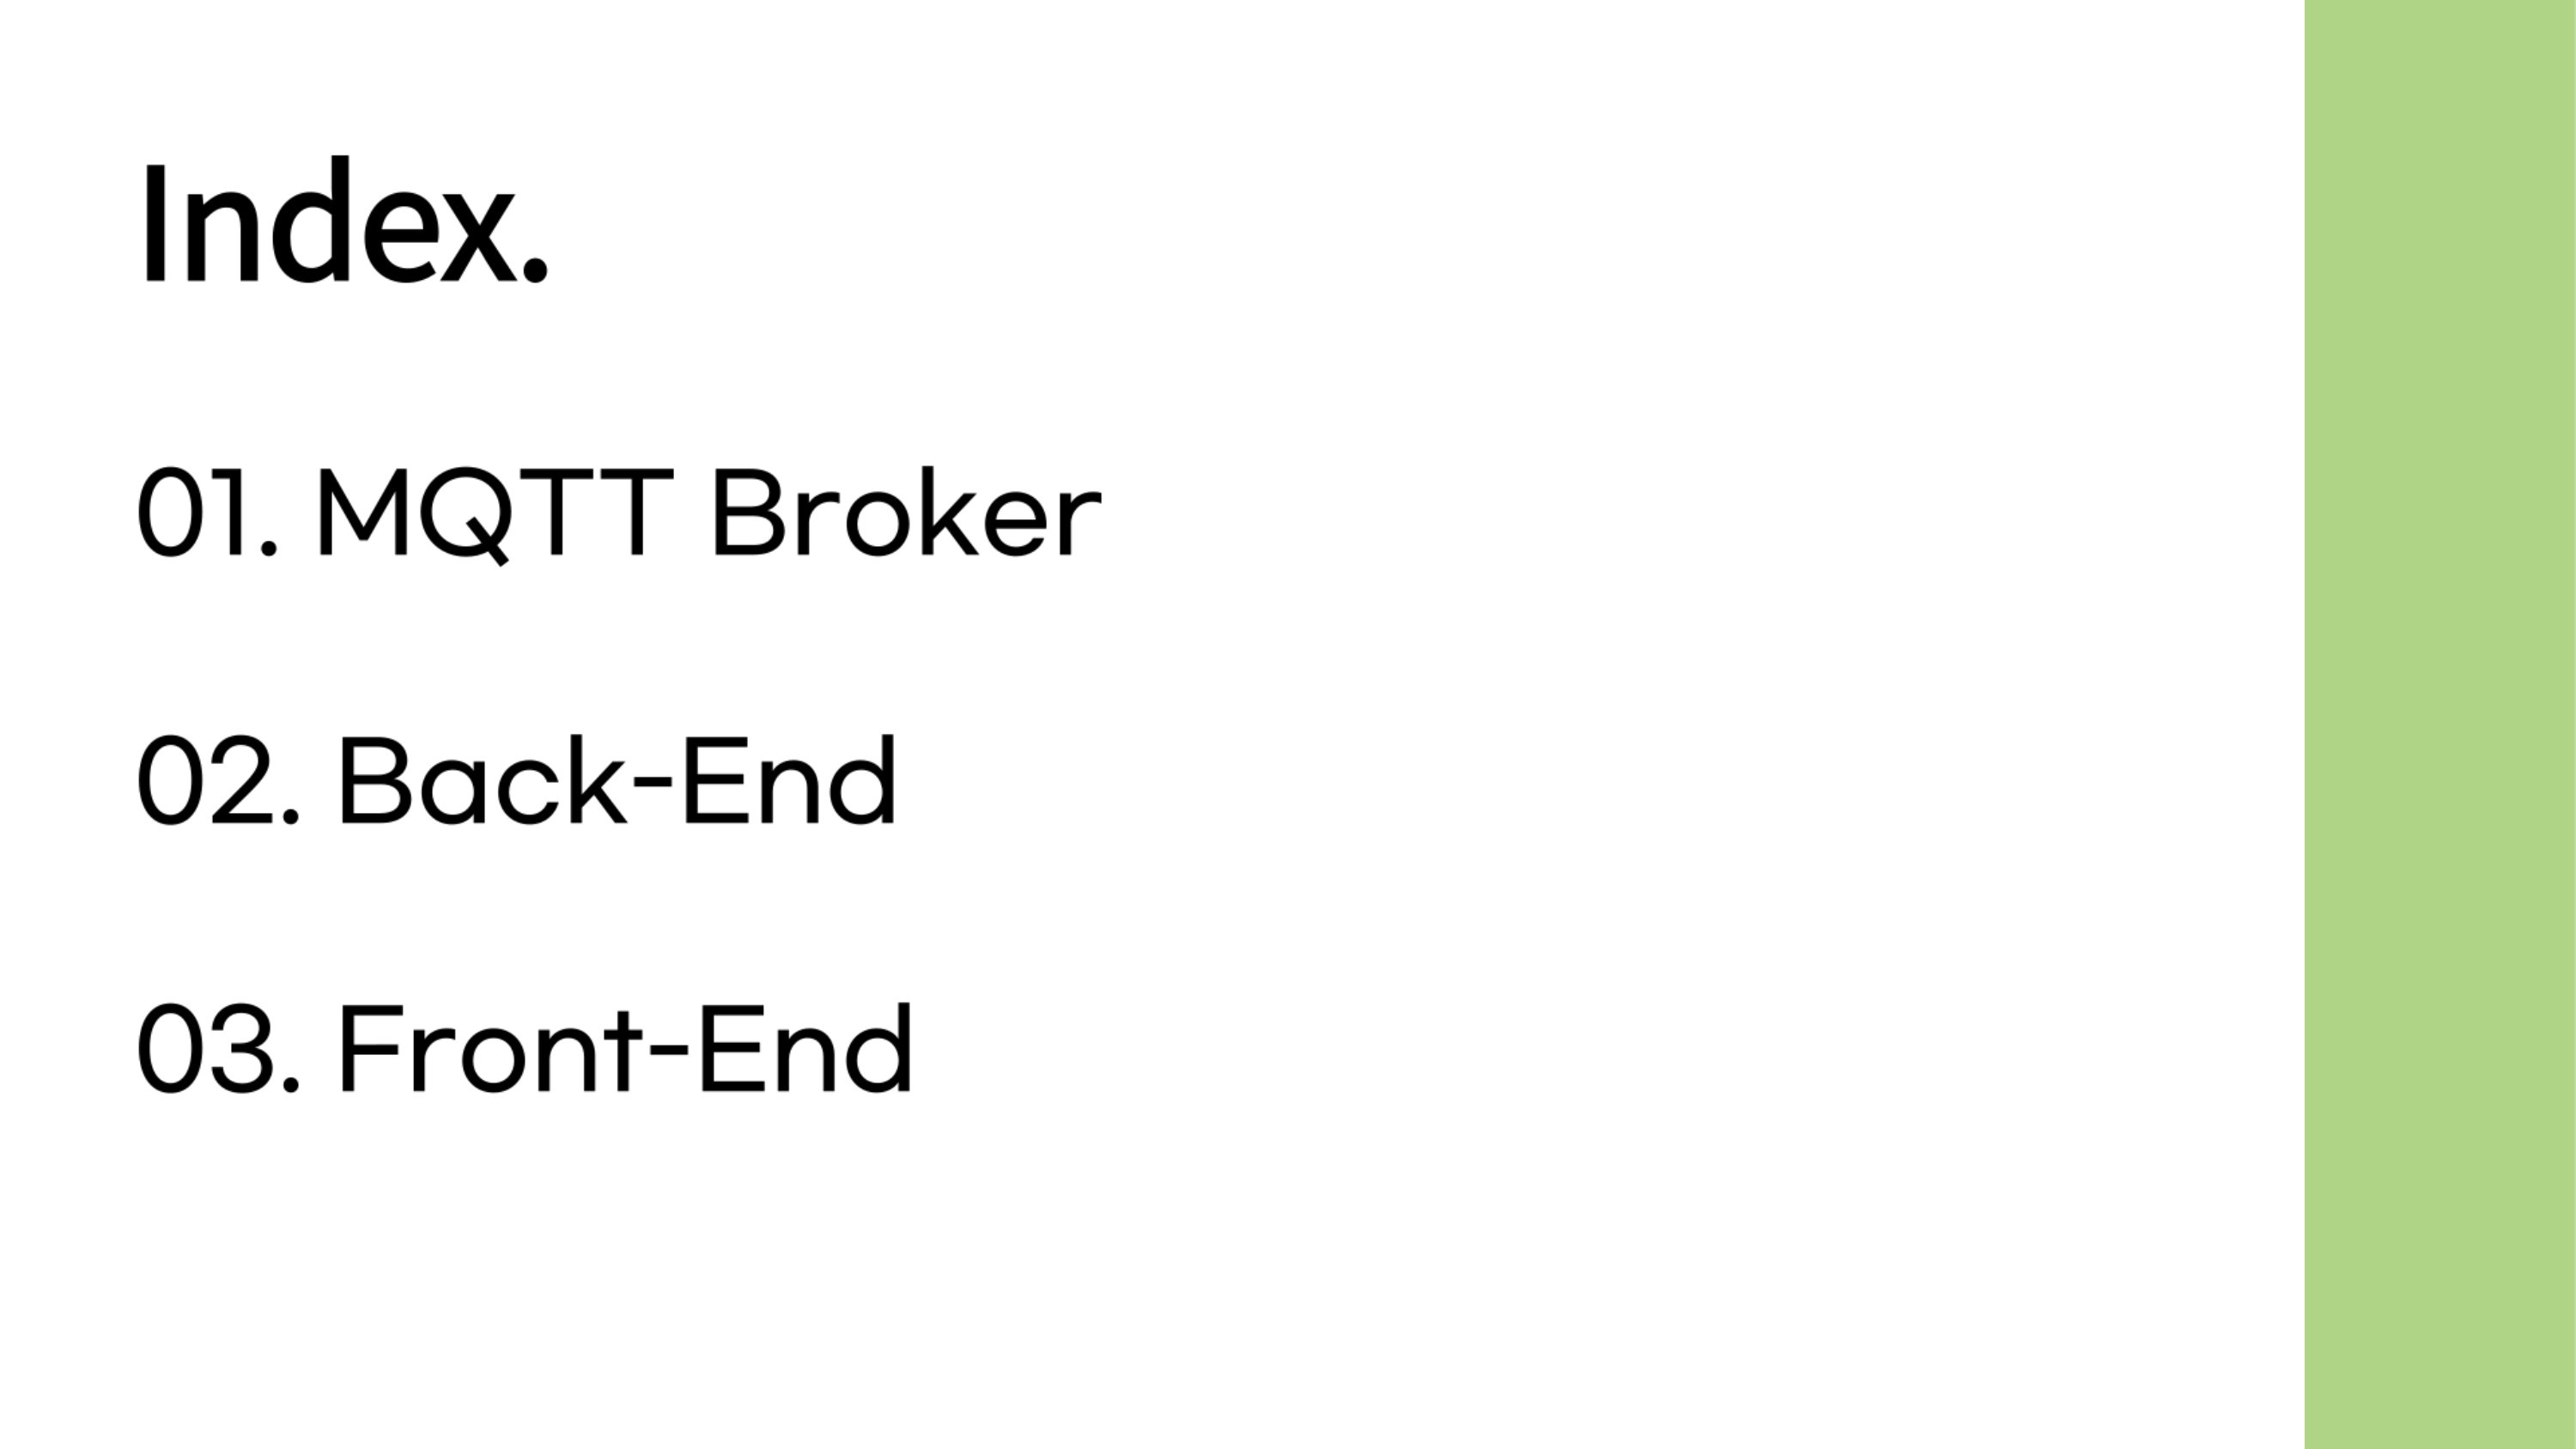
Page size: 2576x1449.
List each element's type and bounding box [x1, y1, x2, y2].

picture [111, 86, 617, 353]
text_box [2305, 0, 2576, 1449]
picture [118, 433, 1145, 1143]
